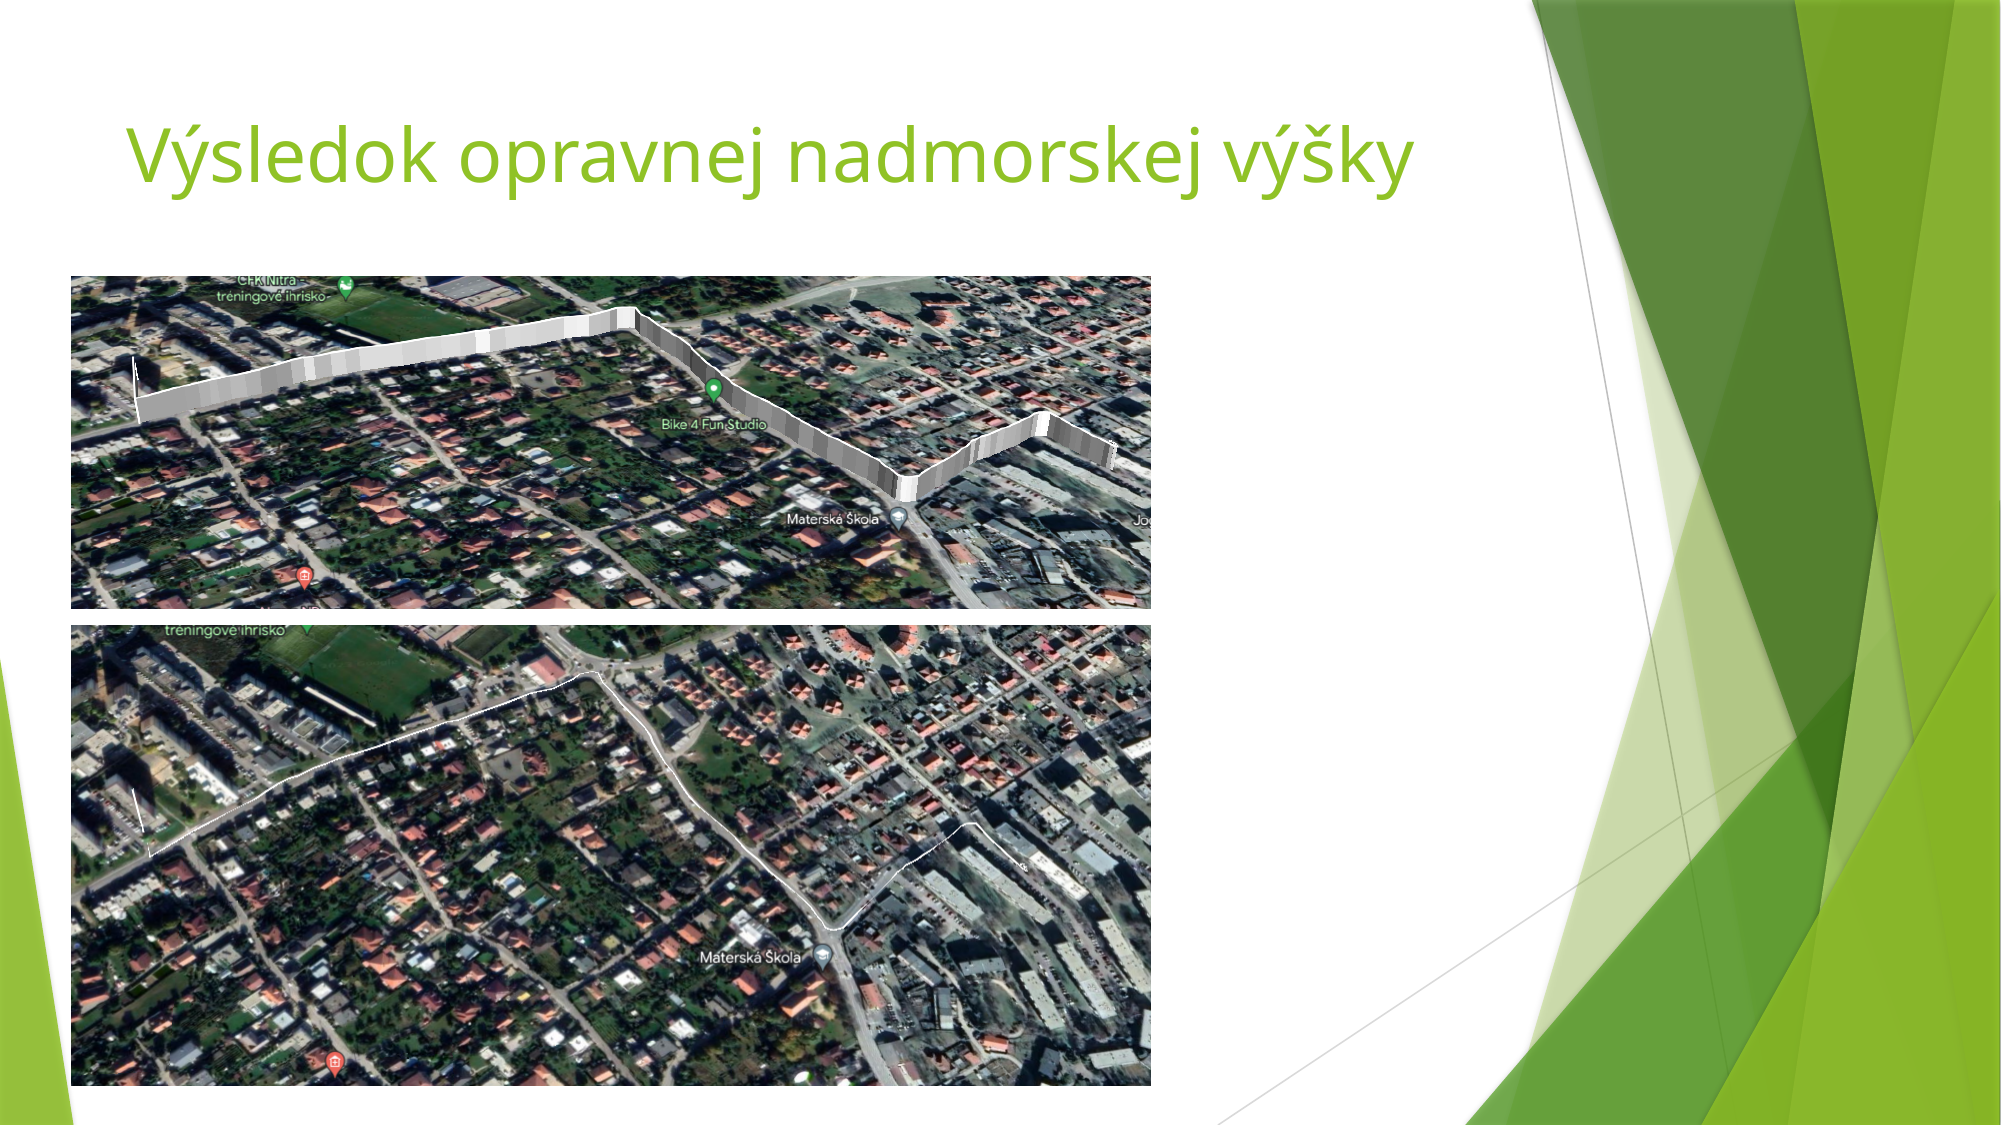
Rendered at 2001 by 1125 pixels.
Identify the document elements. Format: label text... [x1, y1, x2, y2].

title Výsledok opravnej nadmorskej výšky [111, 99, 1522, 317]
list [71, 625, 1152, 1086]
picture [71, 275, 1152, 610]
